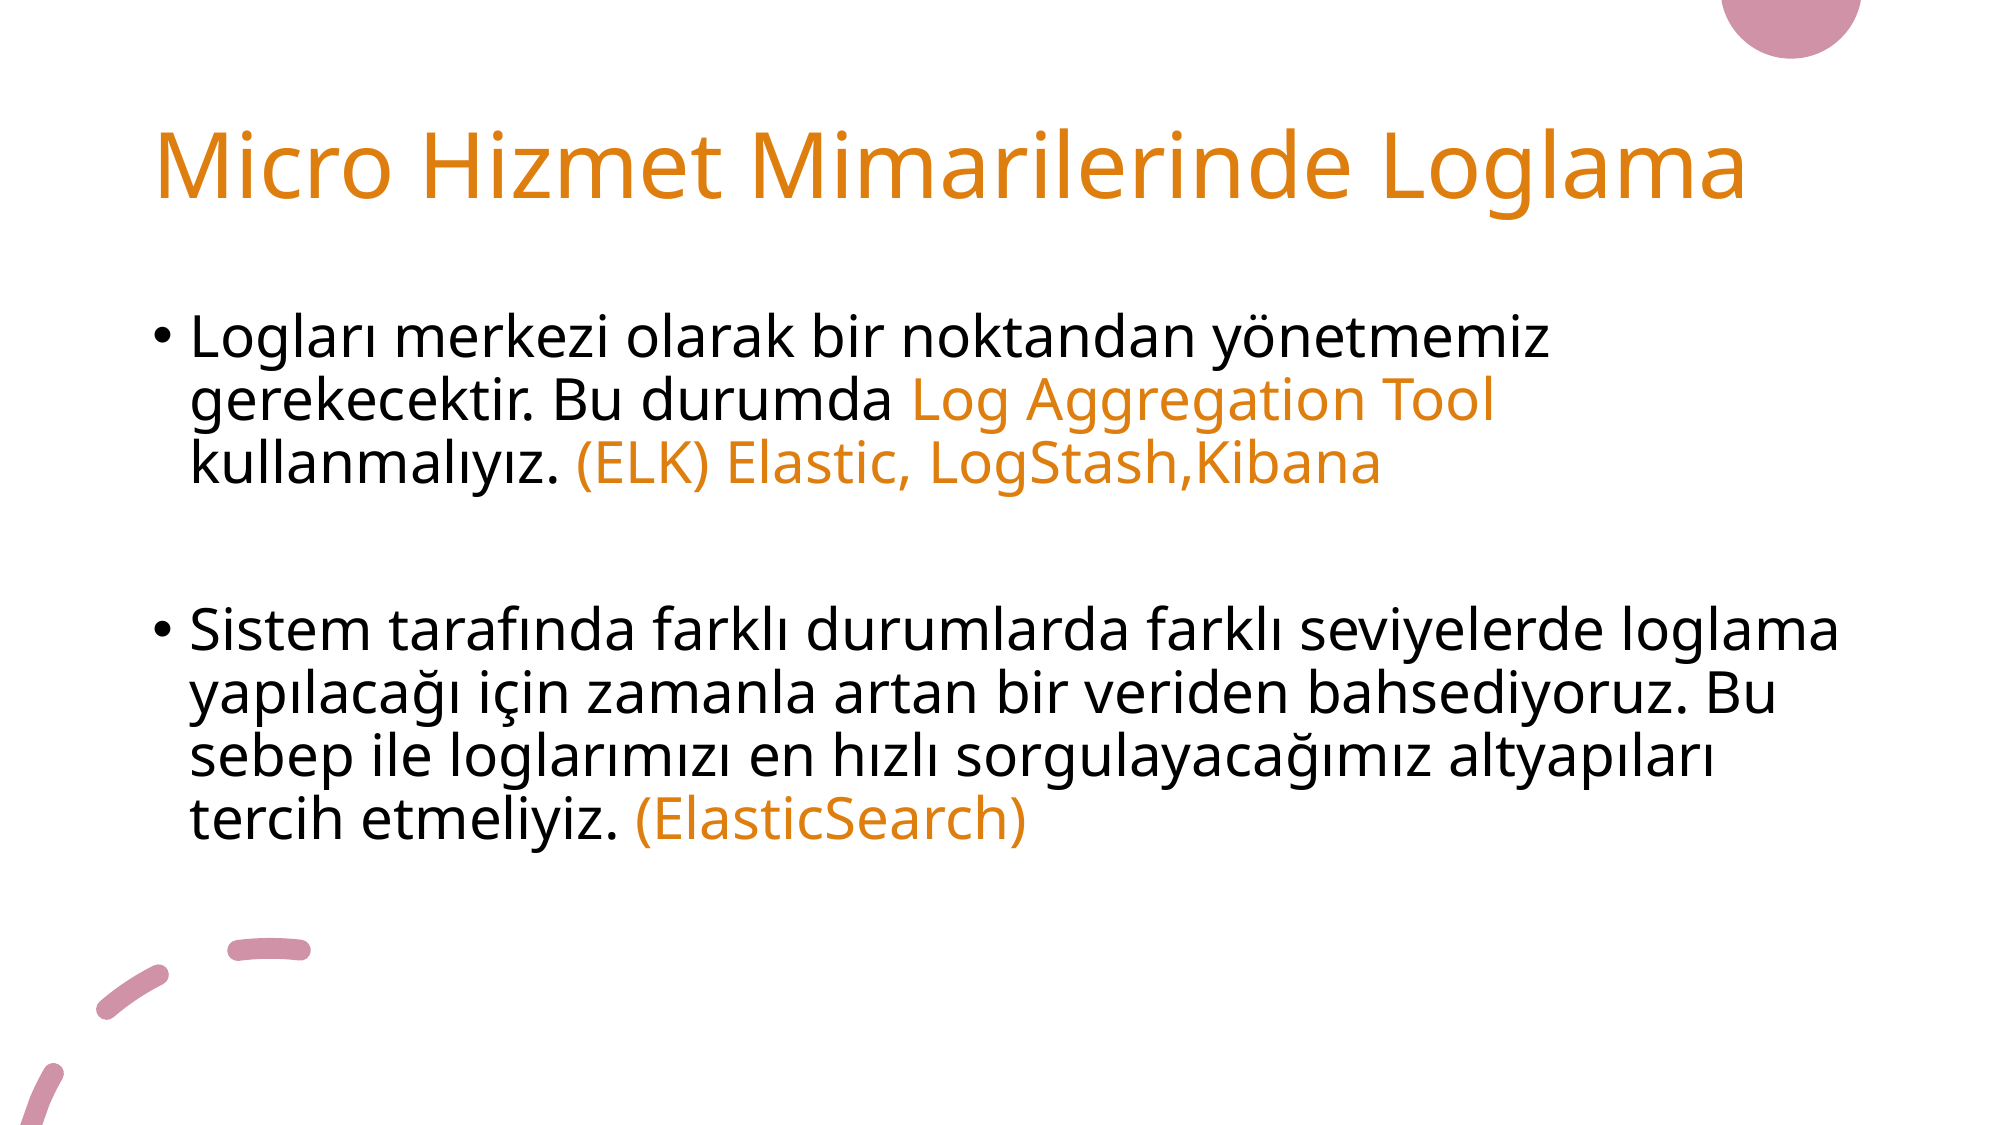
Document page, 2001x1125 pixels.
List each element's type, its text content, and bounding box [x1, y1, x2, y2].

title Micro Hizmet Mimarilerinde Loglama [137, 59, 1863, 278]
list Logları merkezi olarak bir noktandan yönetmemiz gerekecektir. Bu durumda Log Aggregation Tool kullanmalıyız. (ELK) Elastic, LogStash,Kibana Sistem tarafında farklı durumlarda farklı seviyelerde loglama yapılacağı için zamanla artan bir veriden bahsediyoruz. Bu sebep ile loglarımızı en hızlı sorgulayacağımız altyapıları tercih etmeliyiz. (ElasticSearch) [137, 299, 1863, 933]
